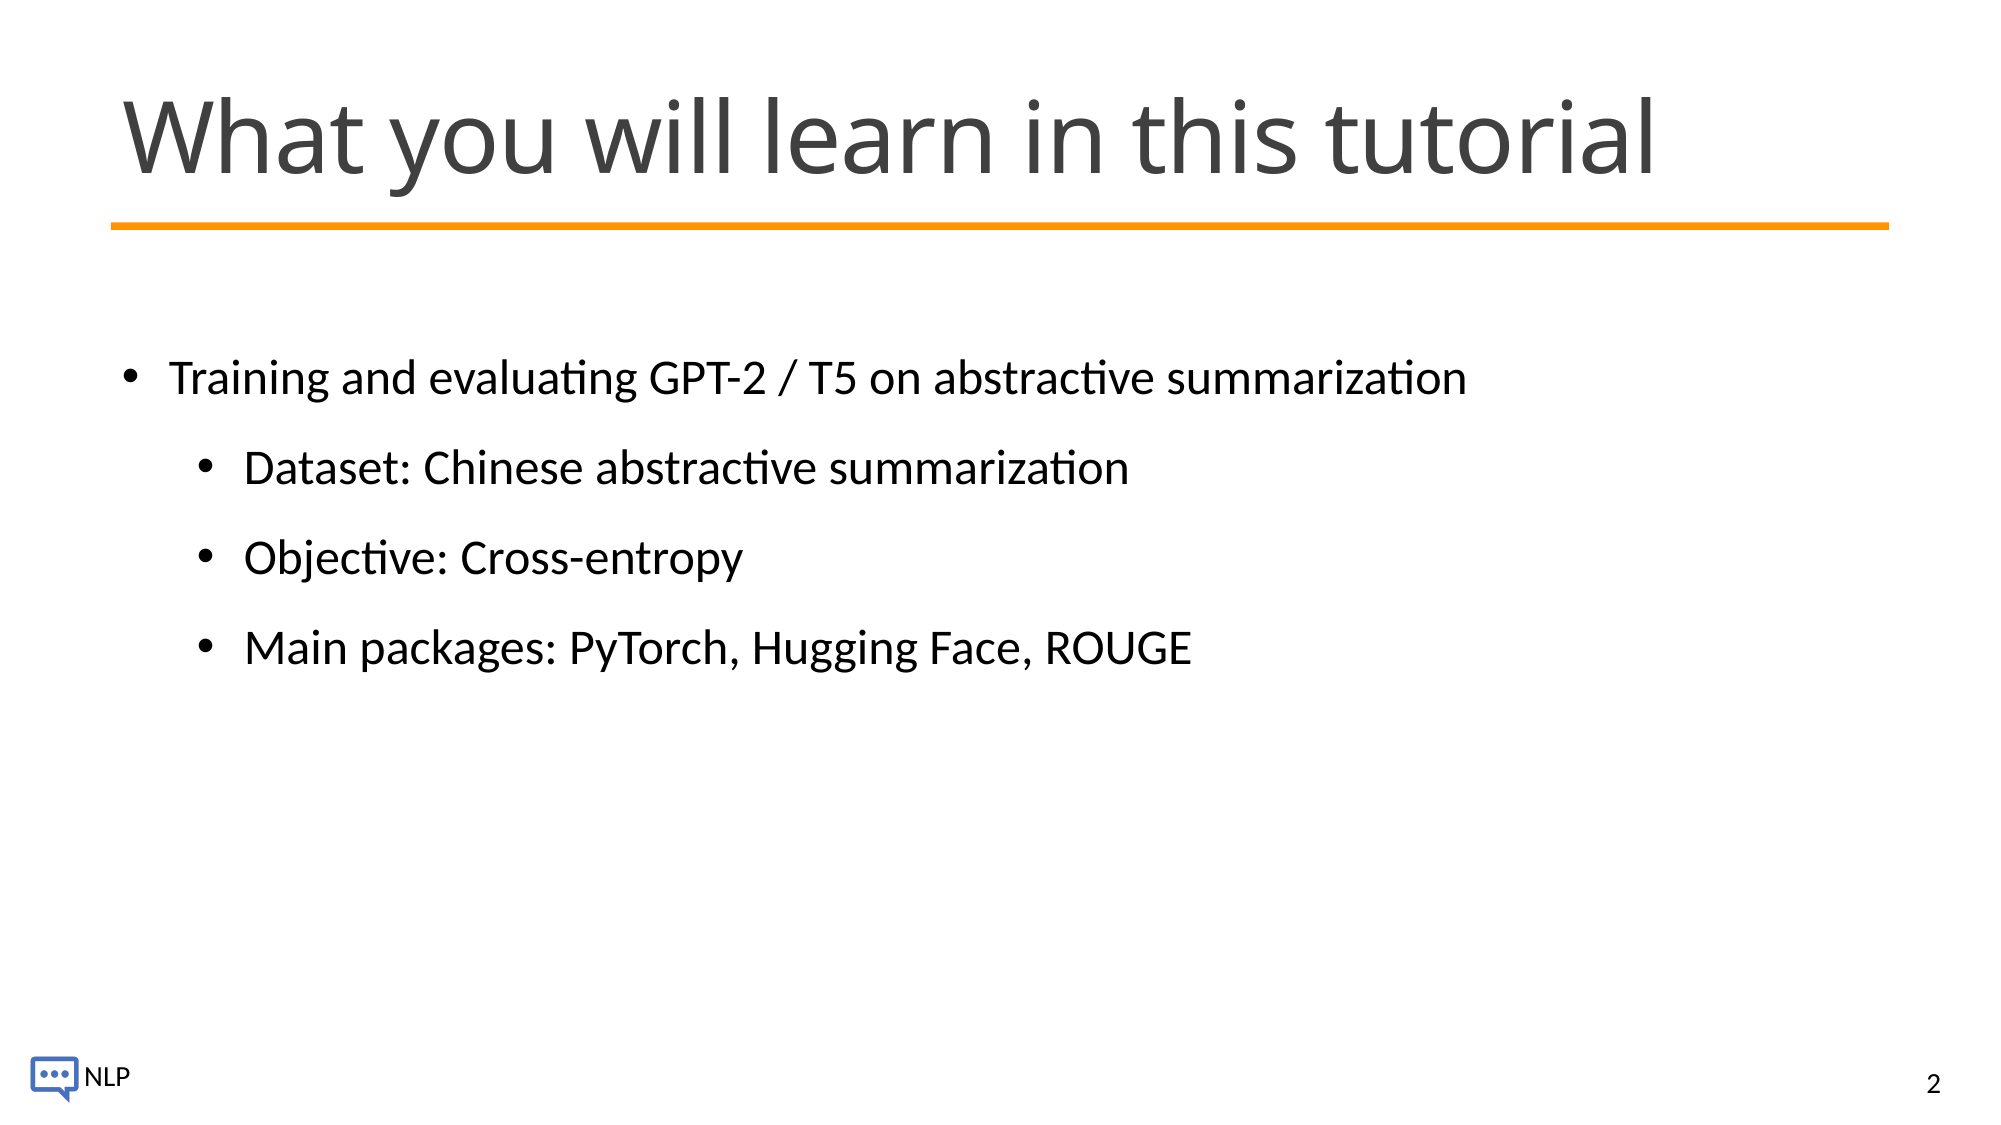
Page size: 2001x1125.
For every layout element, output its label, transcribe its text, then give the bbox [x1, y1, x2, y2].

title What you will learn in this tutorial [107, 58, 1899, 228]
picture [23, 1047, 86, 1110]
slide_number 2 [1740, 1052, 1957, 1113]
text_box Training and evaluating GPT-2 / T5 on abstractive summarization Dataset: Chinese abstractive summarization Objective: Cross-entropy Main packages: PyTorch, Hugging Face, ROUGE [107, 307, 1525, 683]
